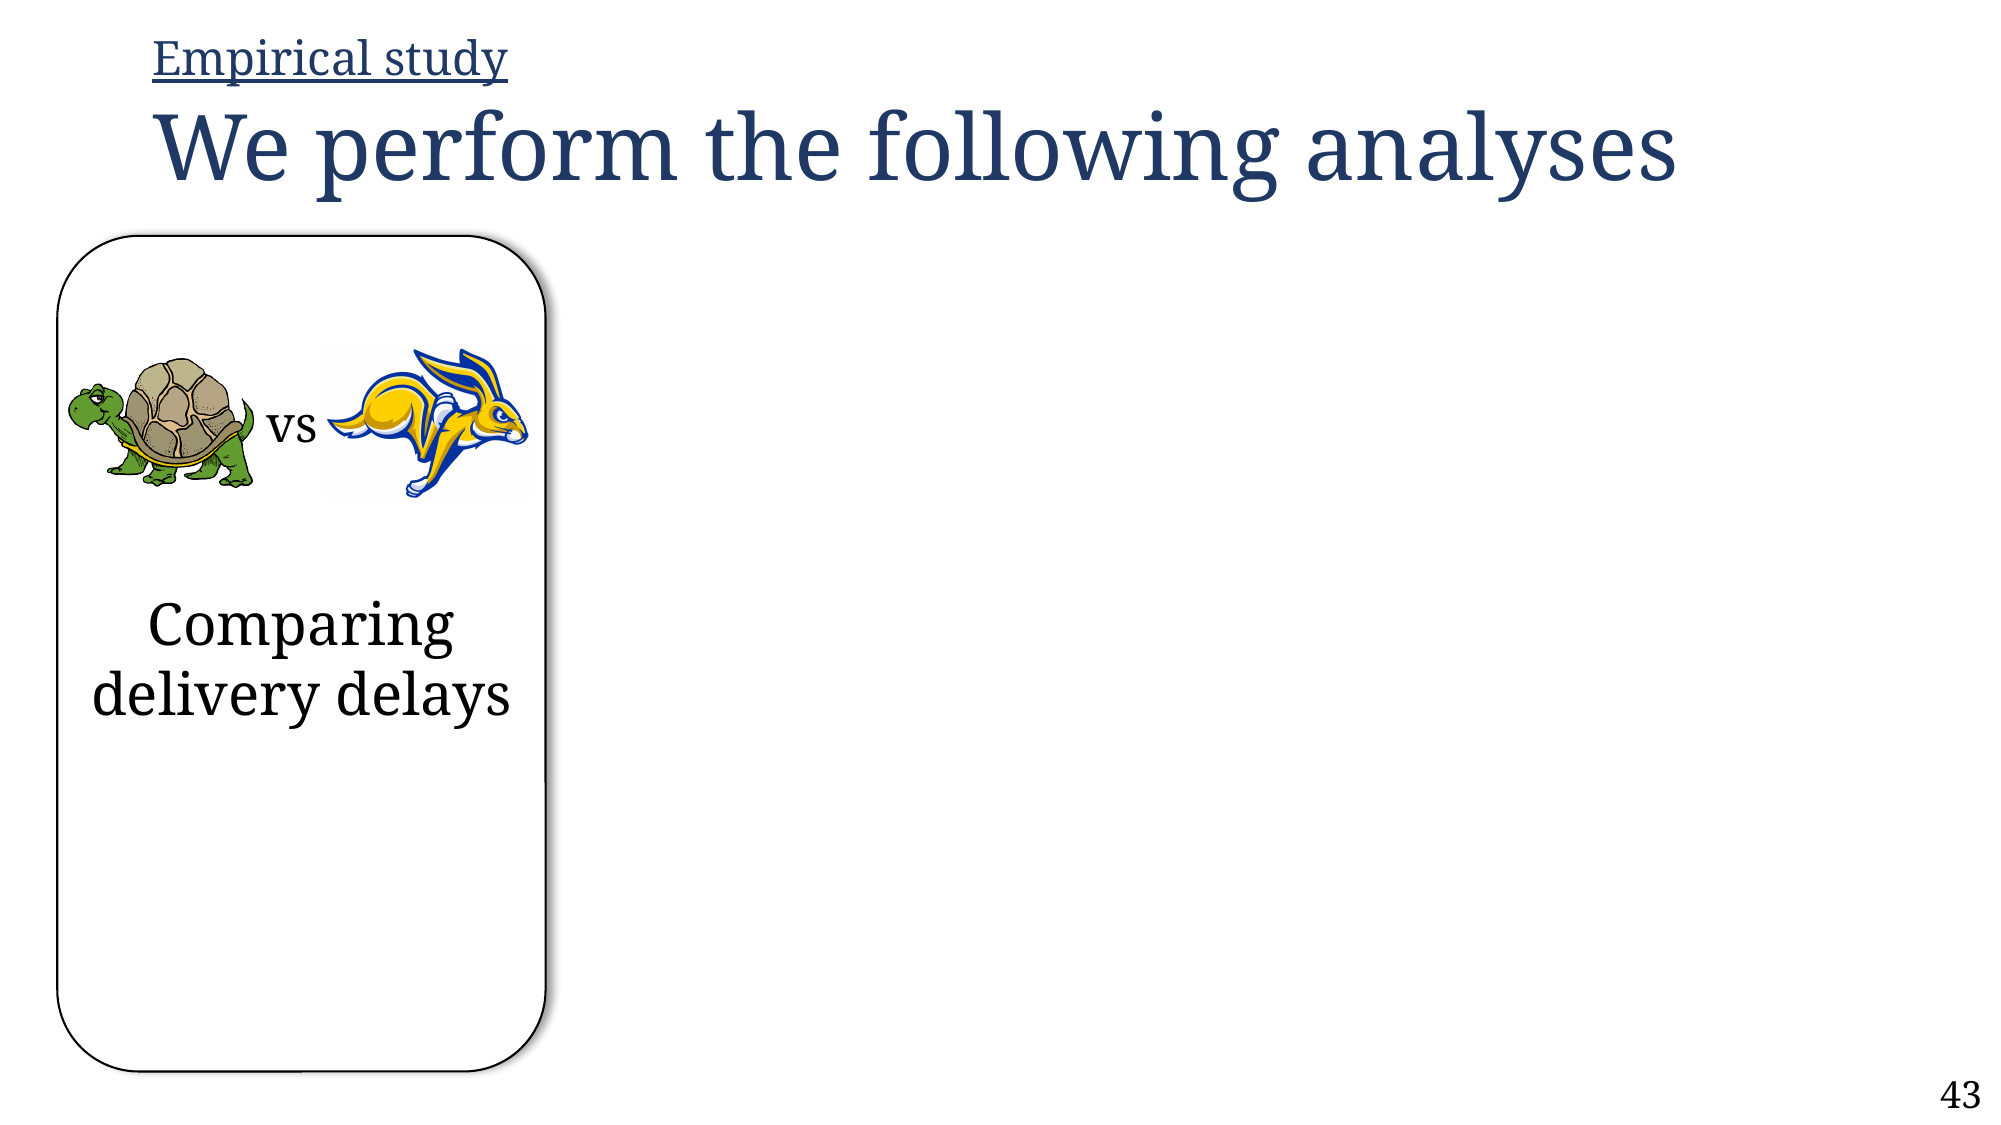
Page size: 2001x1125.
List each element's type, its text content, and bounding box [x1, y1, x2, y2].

picture [324, 345, 532, 501]
picture [68, 358, 254, 488]
list Empirical study [137, 27, 1863, 94]
text_box Comparing delivery delays [57, 579, 546, 735]
title We perform the following analyses [137, 94, 1863, 329]
text_box vs [254, 384, 324, 460]
text_box 43 [1925, 1063, 2000, 1124]
text_box [56, 234, 547, 1073]
